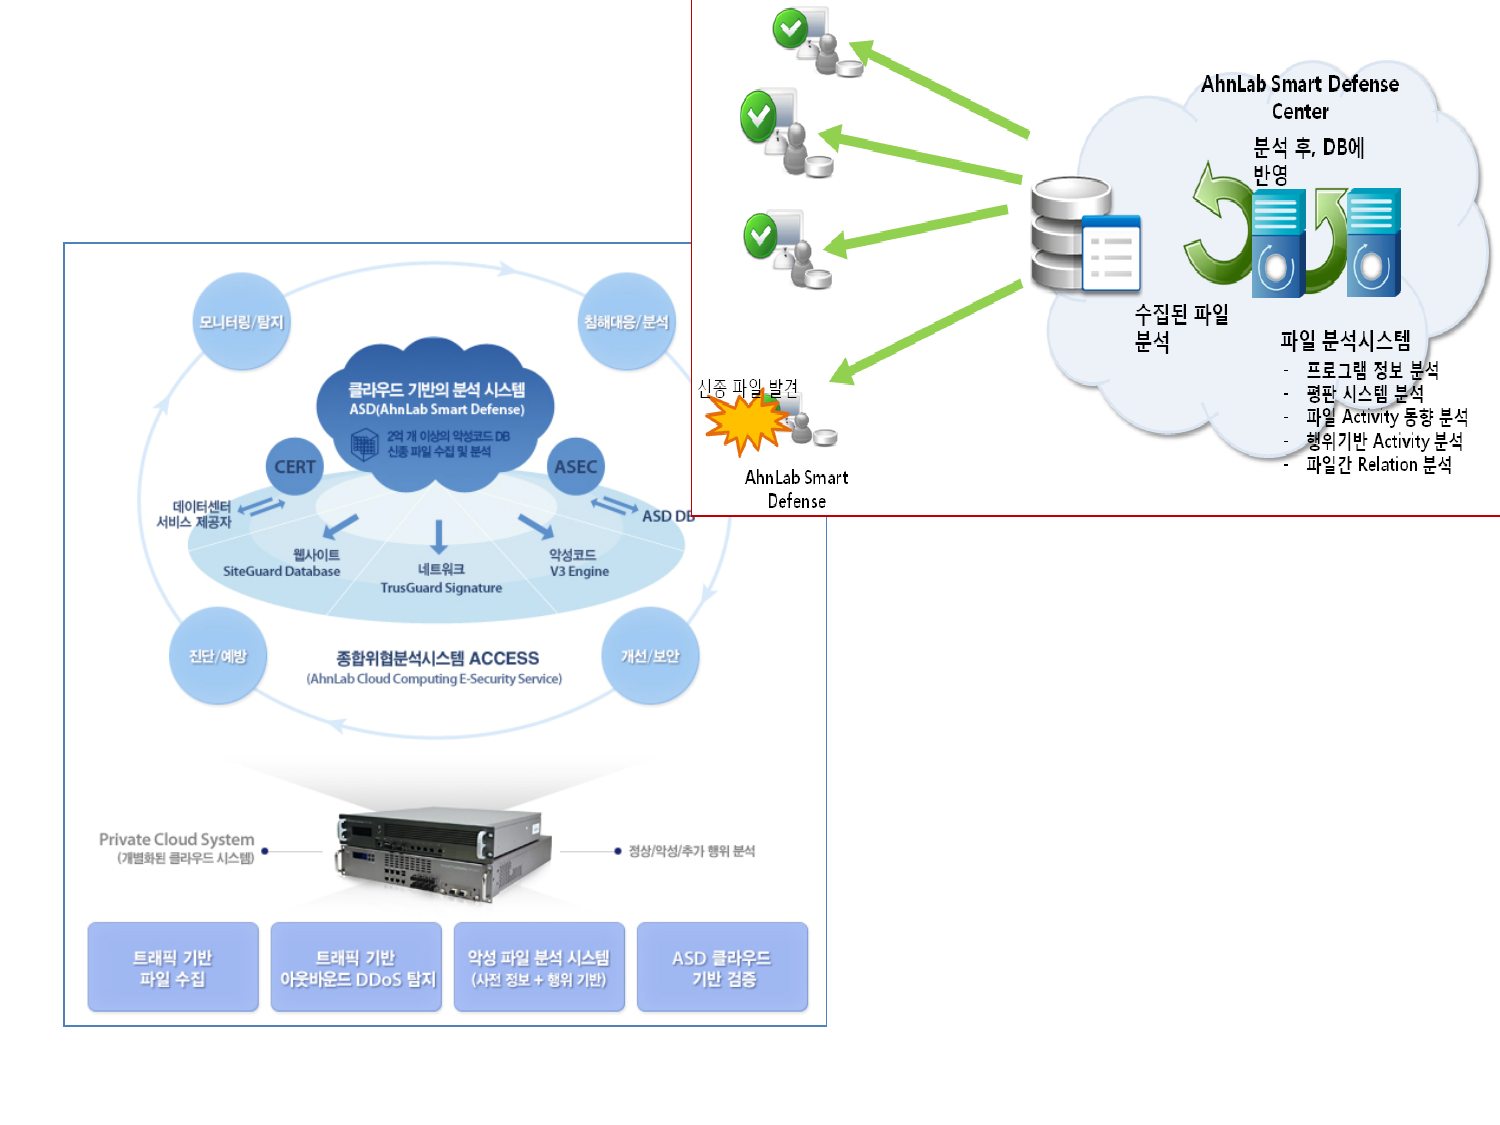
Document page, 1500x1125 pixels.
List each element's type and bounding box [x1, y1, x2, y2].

picture [64, 0, 1500, 1026]
